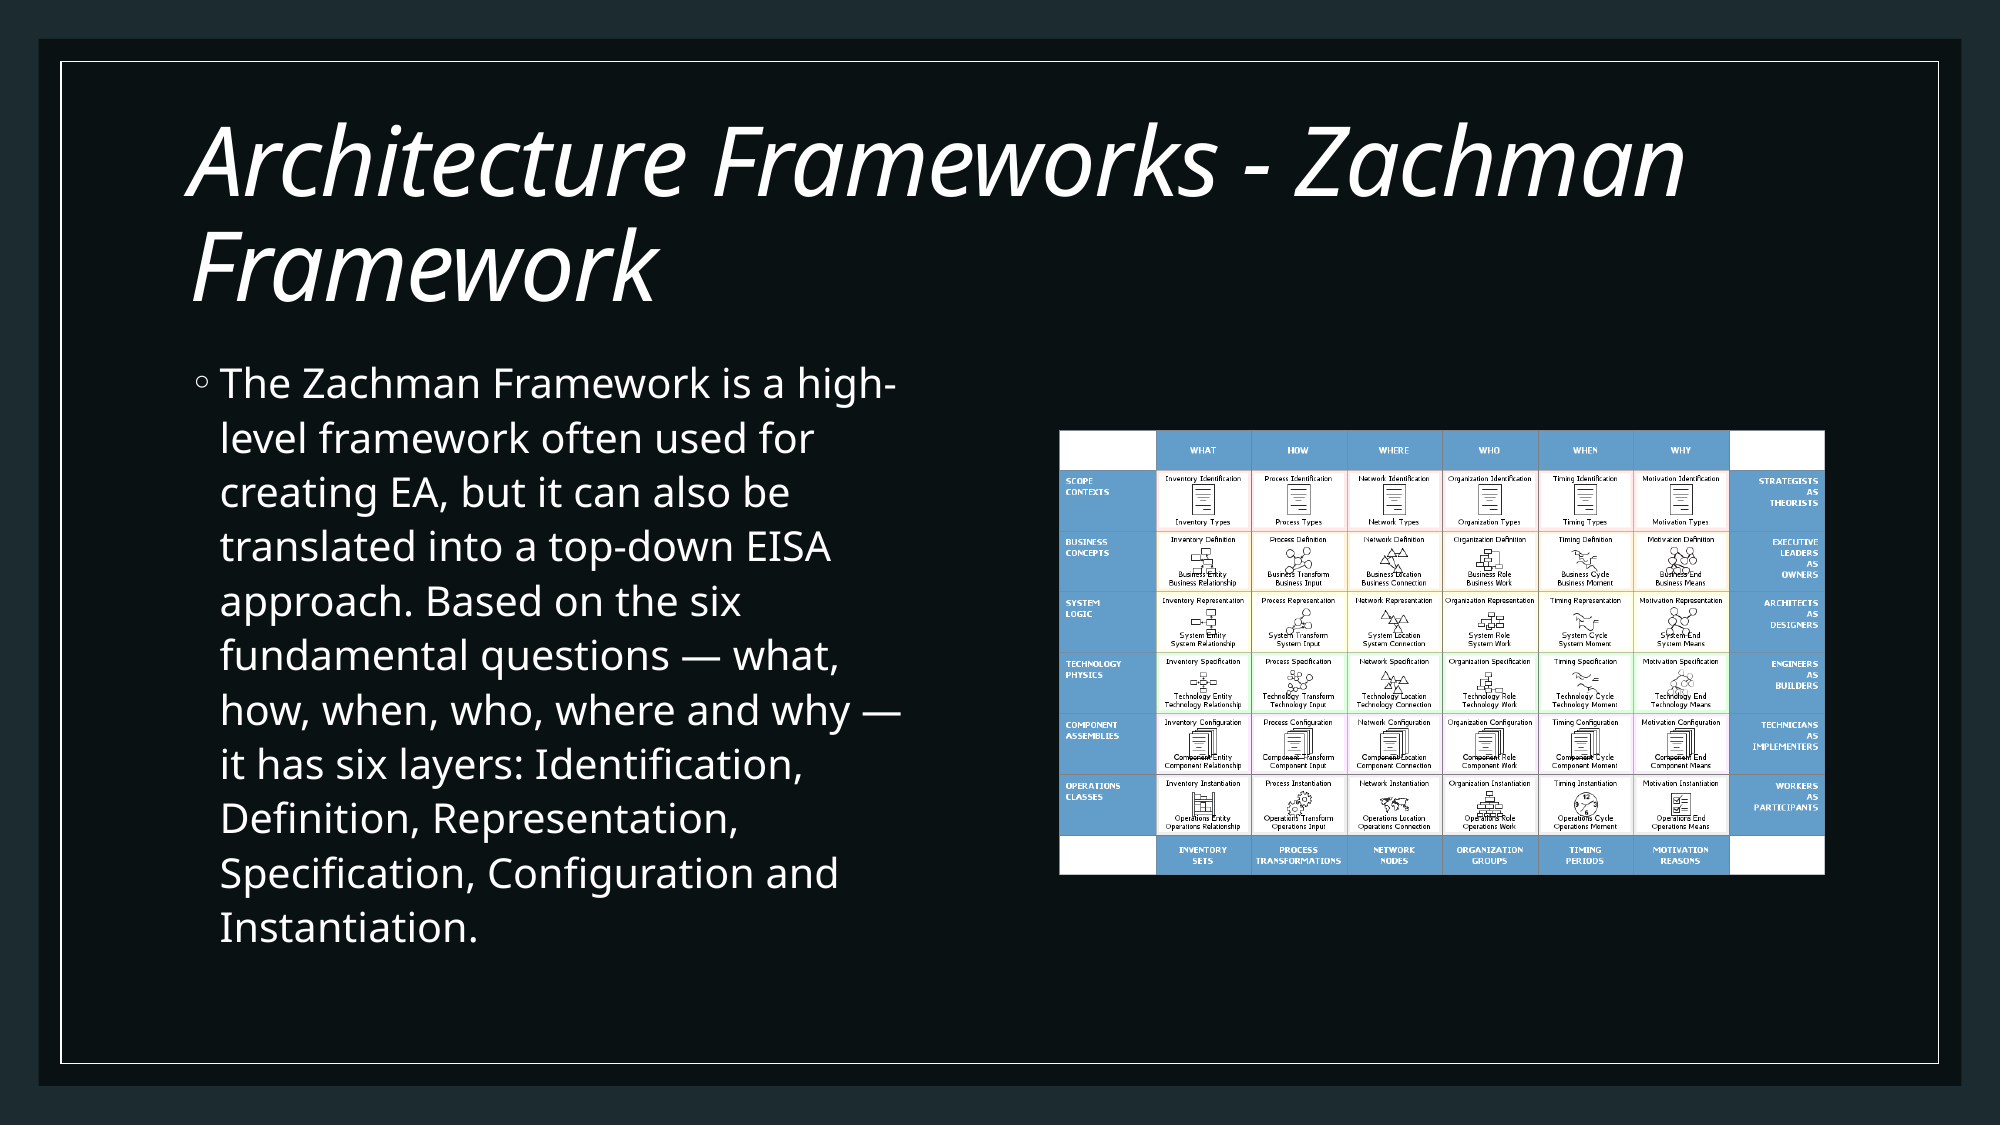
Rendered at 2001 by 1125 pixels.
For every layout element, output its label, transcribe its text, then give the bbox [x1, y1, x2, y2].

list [1059, 430, 1825, 875]
list The Zachman Framework is a high-level framework often used for creating EA, but it can also be translated into a top-down EISA approach. Based on the six fundamental questions — what, how, when, who, where and why — it has six layers: Identification, Definition, Representation, Specification, Configuration and Instantiation. [174, 345, 940, 960]
title Architecture Frameworks - Zachman Framework [174, 105, 1825, 331]
